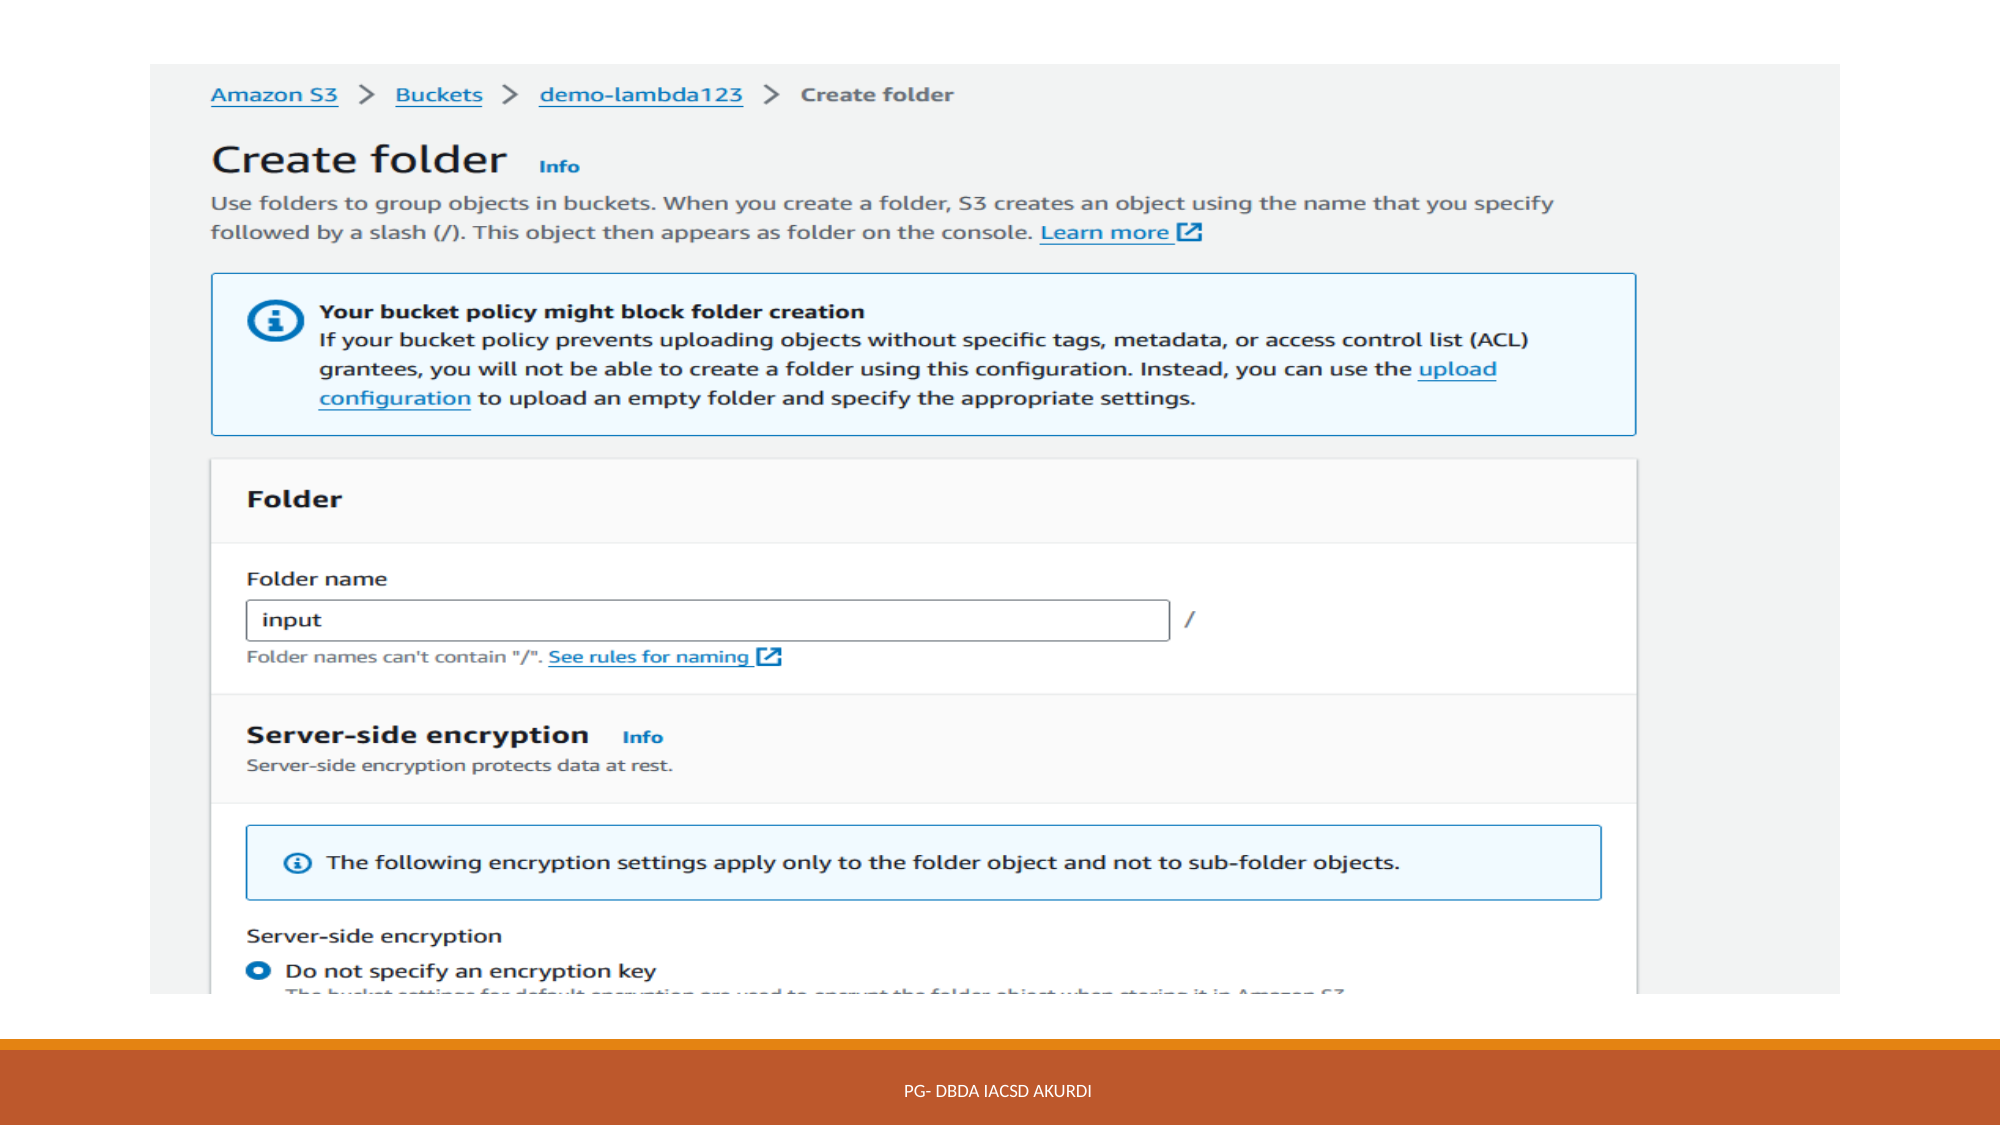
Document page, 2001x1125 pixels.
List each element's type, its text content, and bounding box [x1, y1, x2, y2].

picture [149, 63, 1840, 994]
footer PG- DBDA IACSD Akurdi [604, 1059, 1396, 1120]
